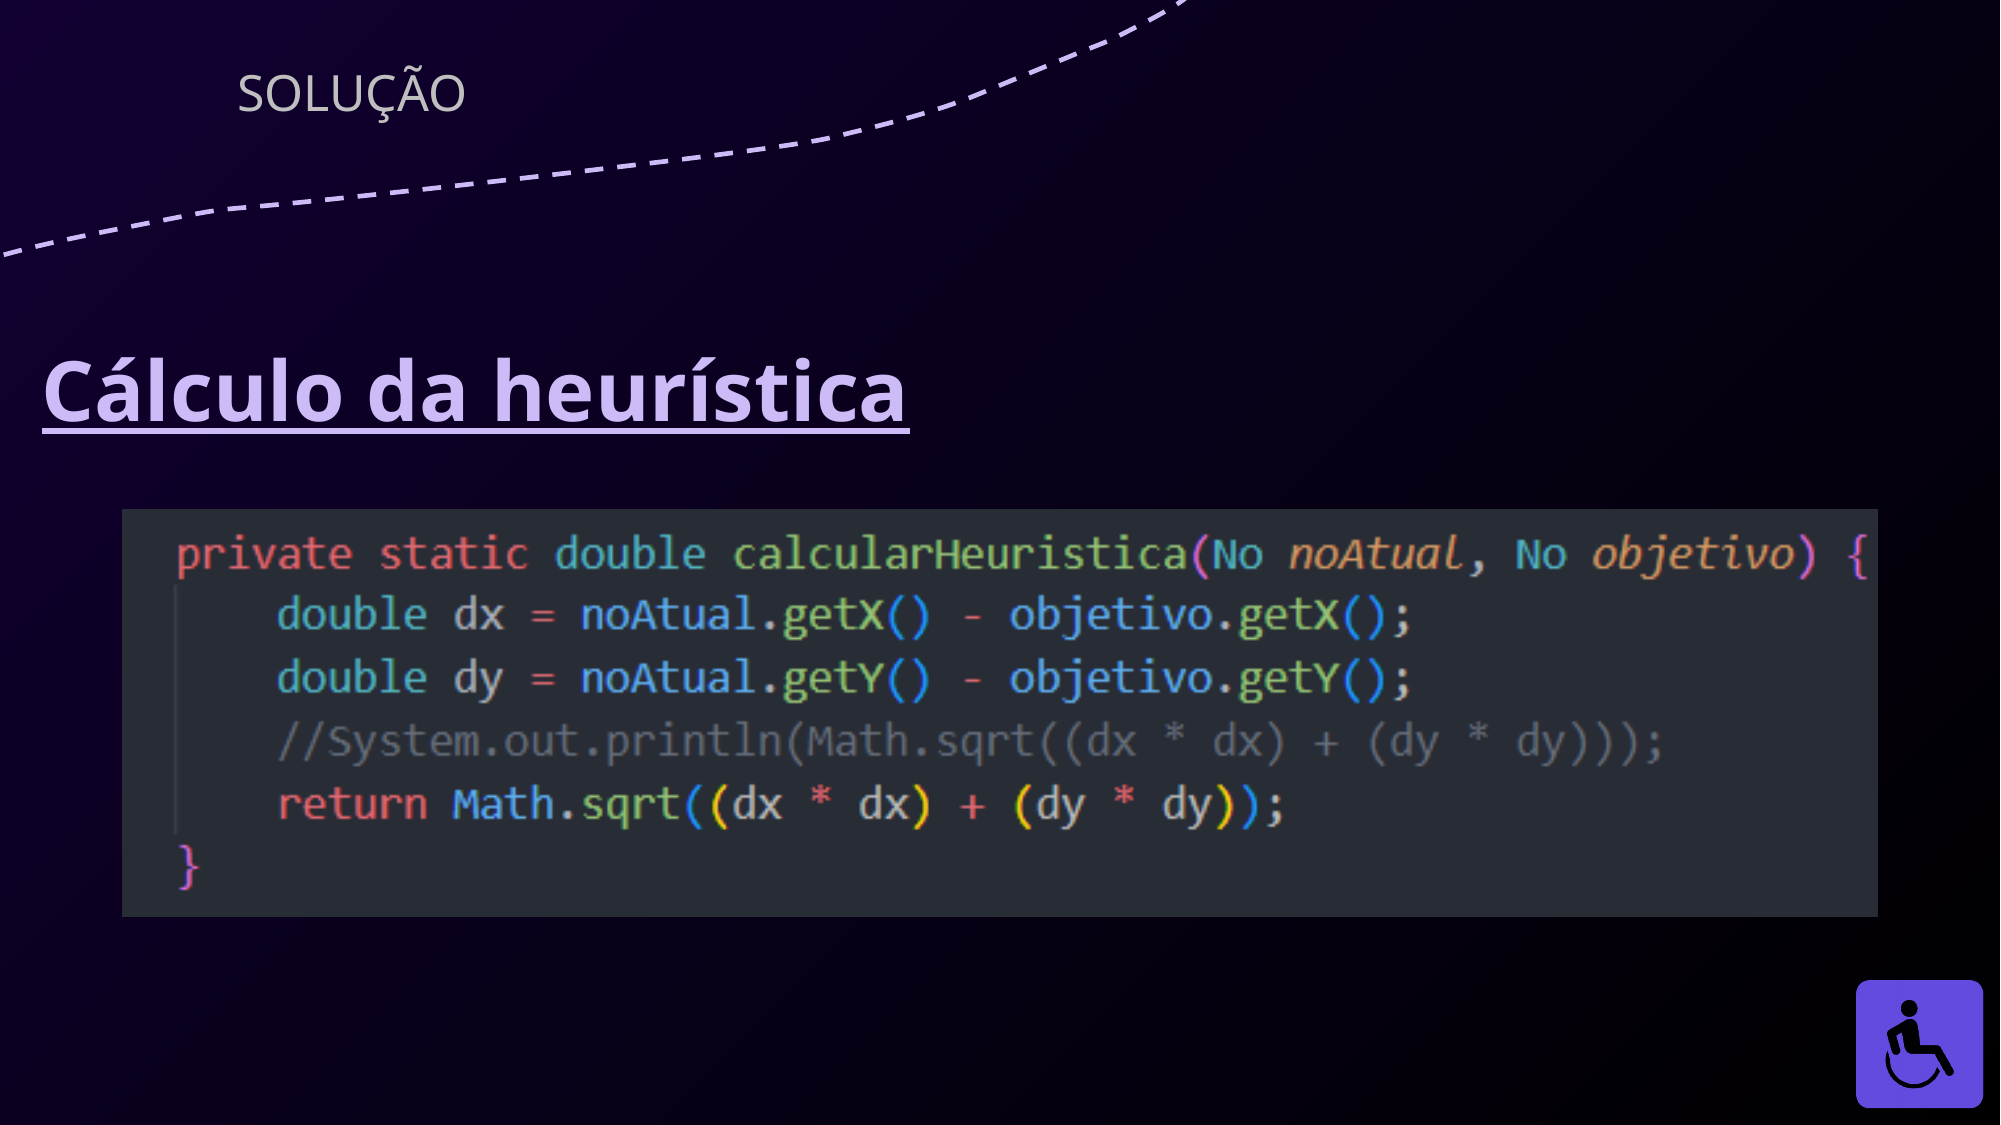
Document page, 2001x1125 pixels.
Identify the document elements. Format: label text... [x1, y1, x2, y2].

picture [1838, 963, 2000, 1125]
text_box [0, 0, 1185, 275]
text_box Cálculo da heurística [27, 331, 952, 446]
text_box SOLUÇÃO [867, 54, 1161, 130]
text_box SOLUÇÃO [222, 54, 865, 130]
picture [122, 509, 1878, 917]
